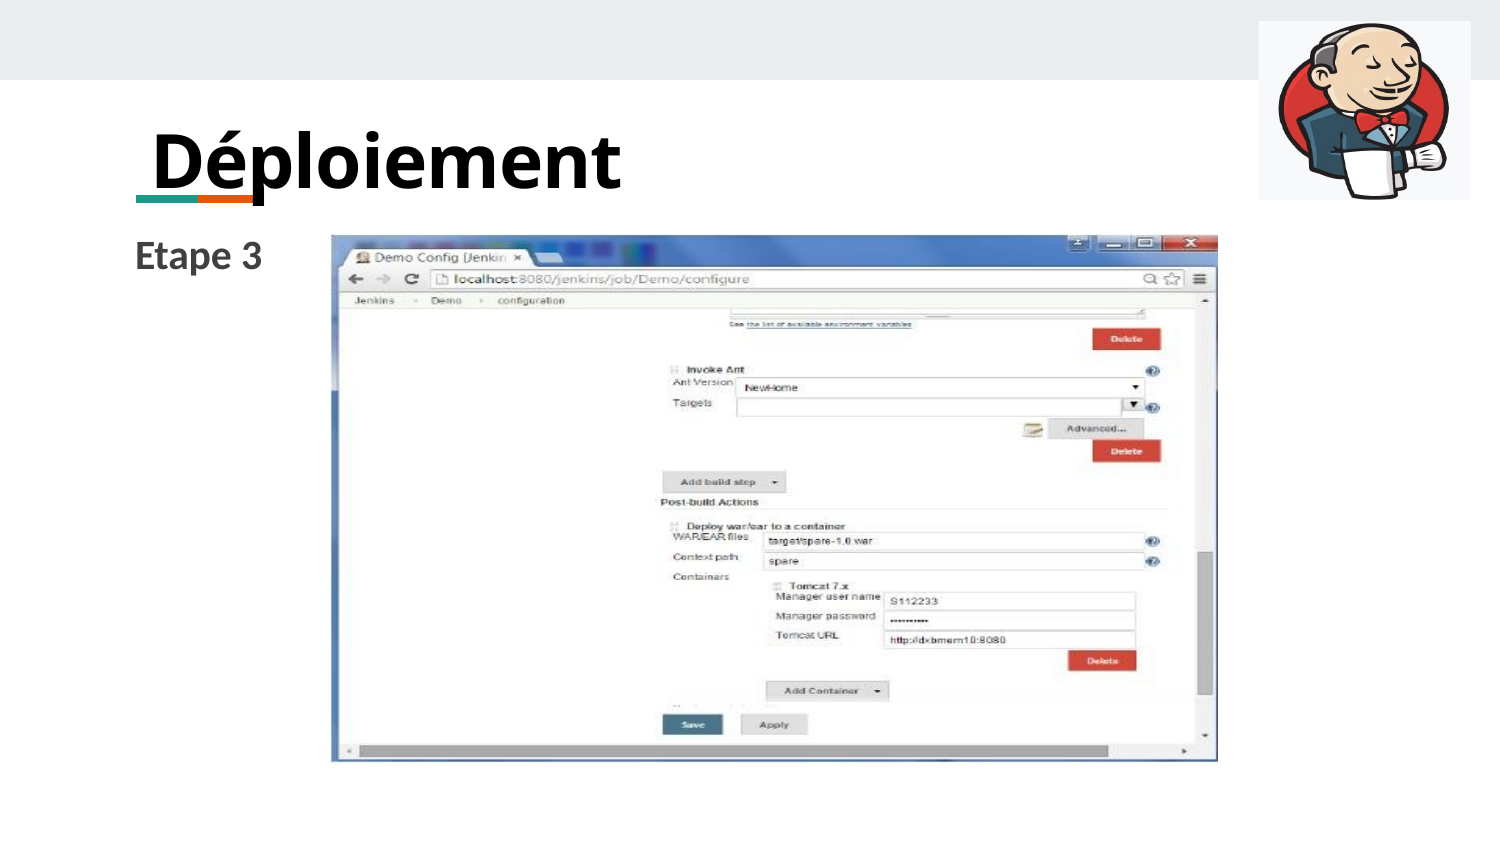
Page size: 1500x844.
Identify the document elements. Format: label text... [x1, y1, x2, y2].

text_box Etape 3 [132, 225, 266, 278]
text_box [330, 234, 1218, 763]
text_box Déploiement [147, 111, 663, 204]
text_box [1258, 21, 1472, 200]
